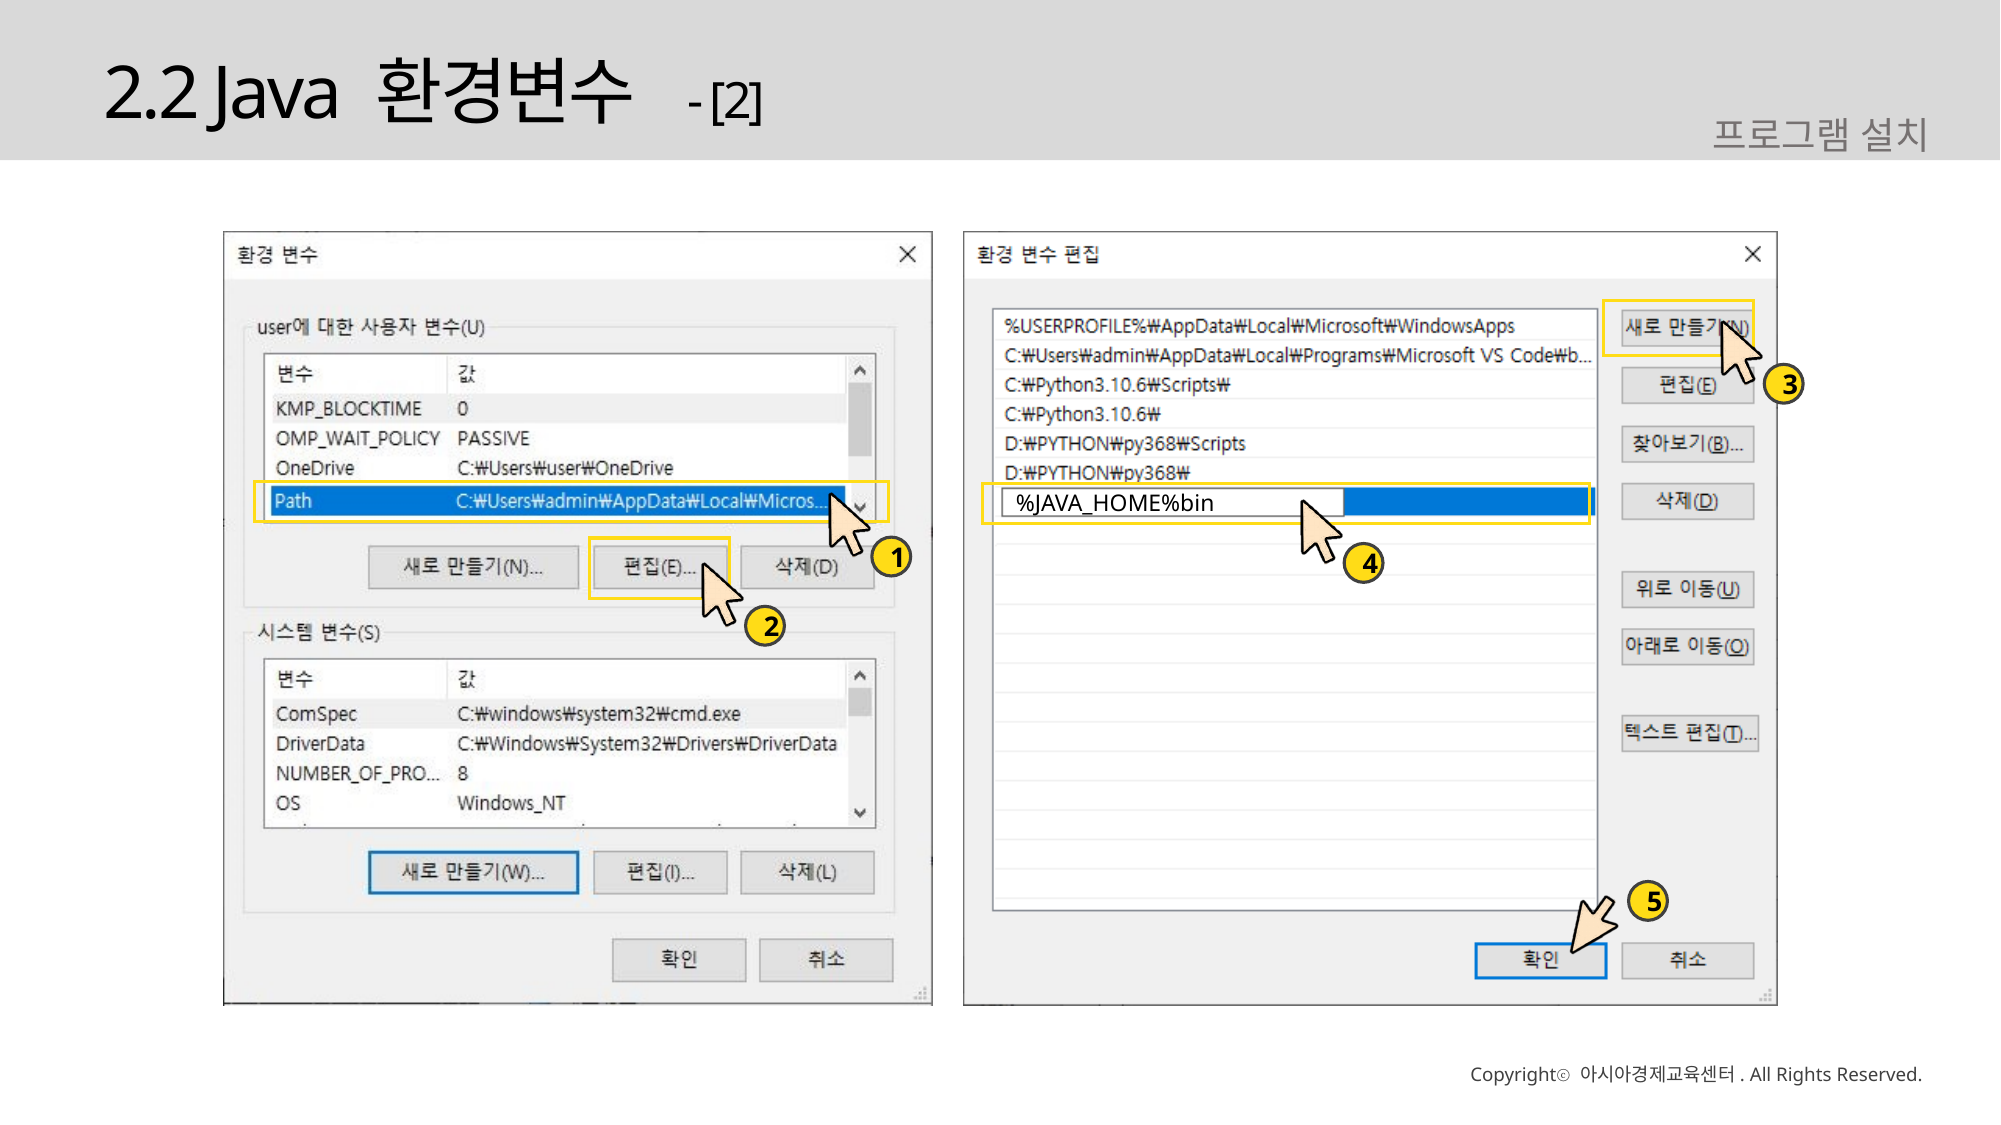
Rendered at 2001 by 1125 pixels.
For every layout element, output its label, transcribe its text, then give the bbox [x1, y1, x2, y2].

title 2.2 Java 환경변수 - [2] [88, 26, 1041, 148]
picture [963, 231, 1778, 1006]
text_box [799, 470, 911, 576]
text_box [1539, 881, 1668, 972]
text_box 프로그램 설치 [1697, 59, 1945, 165]
text_box Copyrightⓒ 아시아경제교육센터. All Rights Reserved. [1455, 1055, 1938, 1093]
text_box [673, 539, 785, 646]
text_box [0, 0, 2000, 161]
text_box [1692, 297, 1804, 404]
picture [223, 231, 933, 1006]
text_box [1272, 477, 1383, 583]
